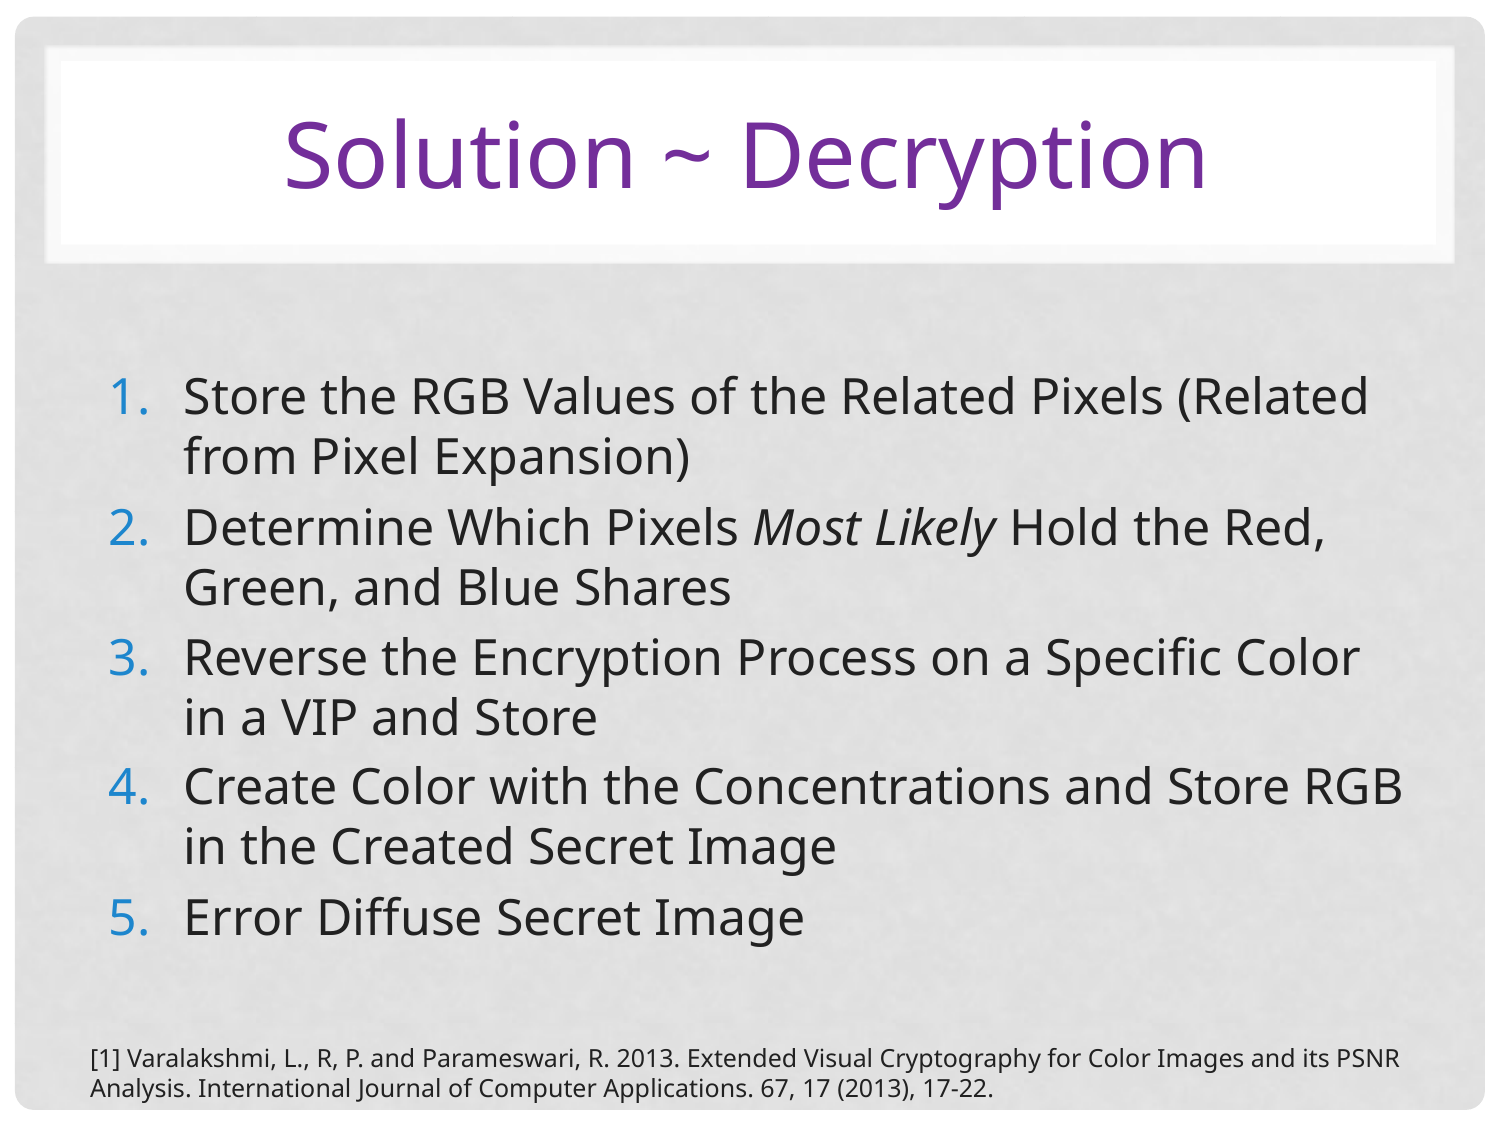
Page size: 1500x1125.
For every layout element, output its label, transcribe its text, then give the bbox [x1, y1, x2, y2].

footer [1] Varalakshmi, L., R, P. and Parameswari, R. 2013. Extended Visual Cryptography for Color Images and its PSNR Analysis. International Journal of Computer Applications. 67, 17 (2013), 17-22. [75, 1042, 1425, 1103]
list Store the RGB Values of the Related Pixels (Related from Pixel Expansion) Determine Which Pixels Most Likely Hold the Red, Green, and Blue Shares Reverse the Encryption Process on a Specific Color in a VIP and Store Create Color with the Concentrations and Store RGB in the Created Secret Image Error Diffuse Secret Image [75, 287, 1425, 1005]
title Solution ~ Decryption [69, 66, 1425, 238]
